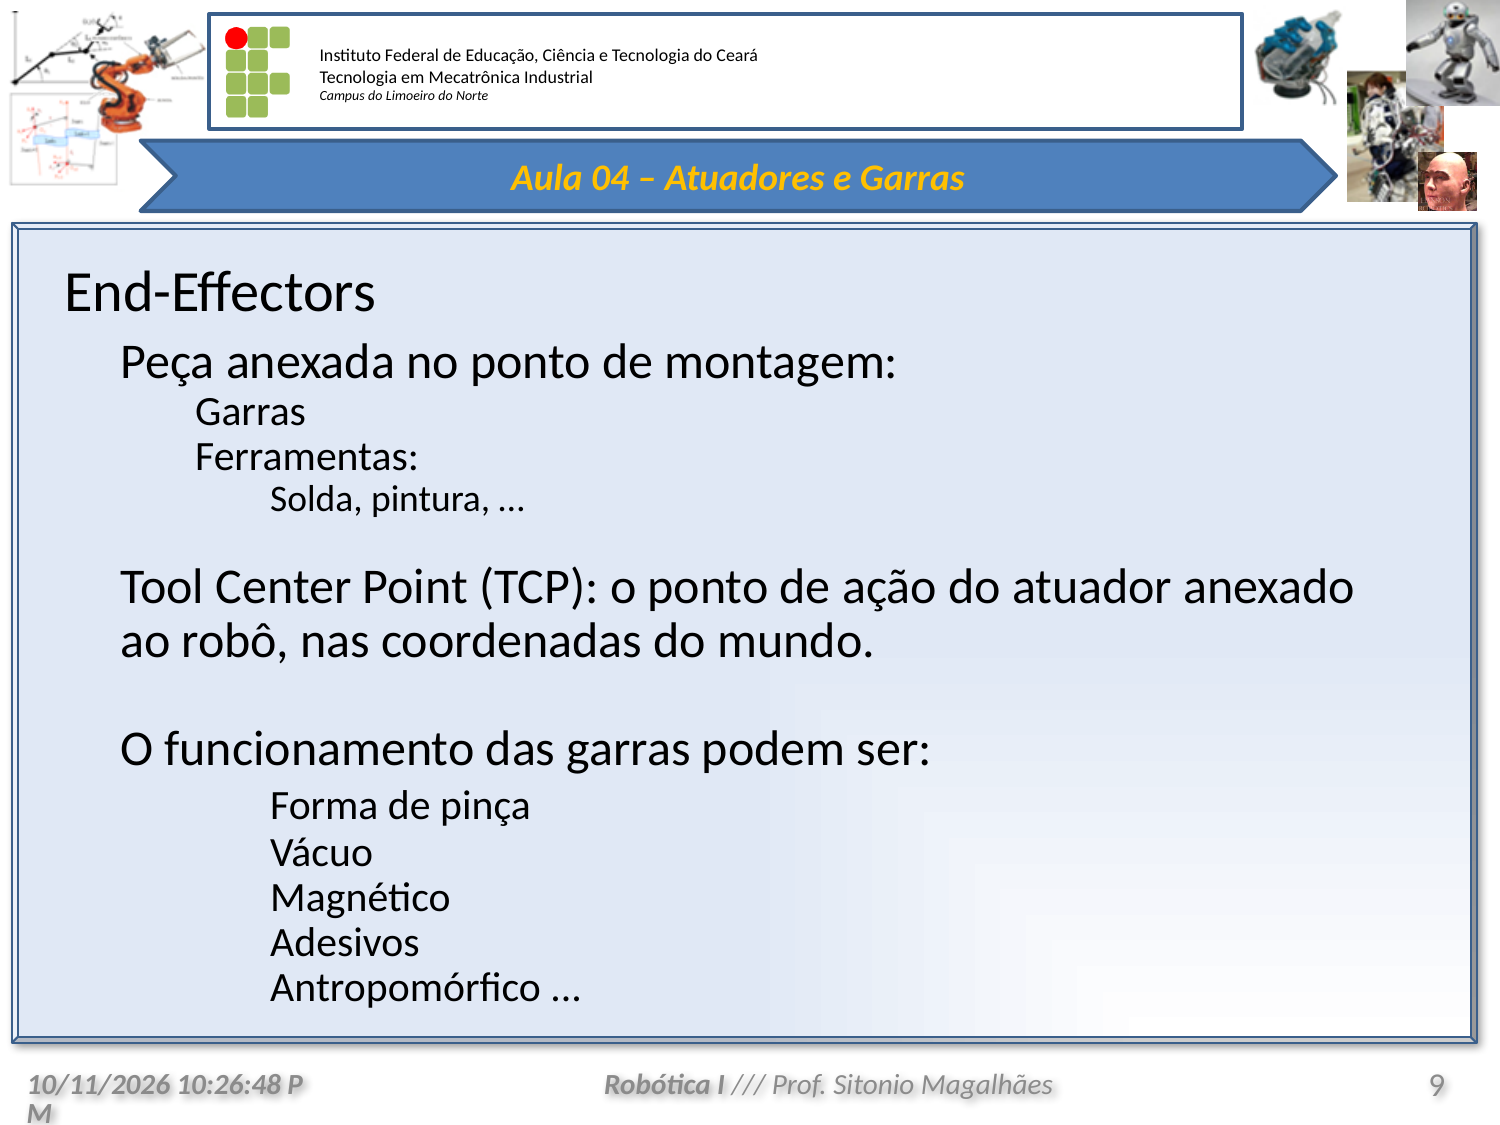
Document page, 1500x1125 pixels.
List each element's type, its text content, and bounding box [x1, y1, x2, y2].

text_box Peça anexada no ponto de montagem: Garras Ferramentas: Solda, pintura, … Tool Center Point (TCP): o ponto de ação do atuador anexado ao robô, nas coordenadas do mundo. O funcionamento das garras podem ser: Forma de pinça Vácuo Magnético Adesivos Antropomórfico ... [105, 328, 1418, 1018]
slide_number 9 [1370, 1054, 1461, 1112]
footer Robótica I /// Prof. Sitonio Magalhães [491, 1054, 1173, 1112]
picture [222, 23, 293, 121]
picture [1347, 0, 1500, 211]
text_box End-Effectors [49, 246, 391, 331]
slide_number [11, 1054, 340, 1111]
picture [1253, 5, 1346, 106]
picture [0, 11, 208, 192]
